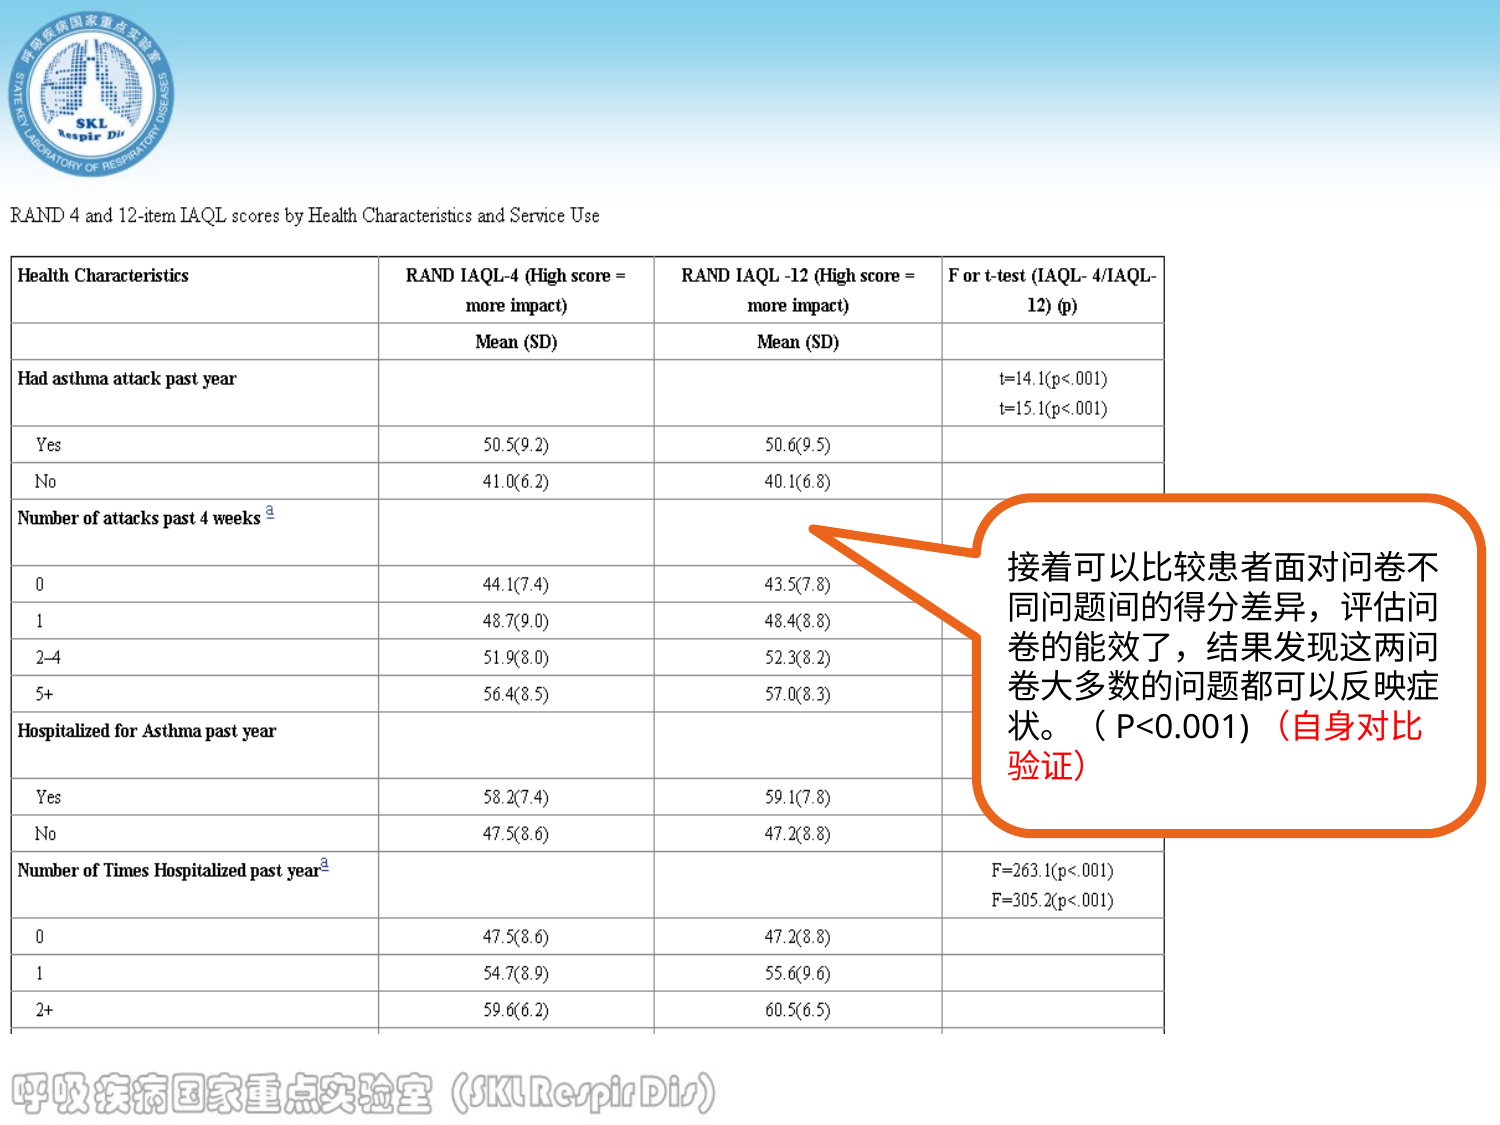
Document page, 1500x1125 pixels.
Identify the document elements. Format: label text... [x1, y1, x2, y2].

text_box 接着可以比较患者面对问卷不同问题间的得分差异，评估问卷的能效了，结果发现这两问卷大多数的问题都可以反映症状。（P<0.001)（自身对比验证） [1206, 493, 1487, 839]
picture [0, 0, 1500, 1125]
